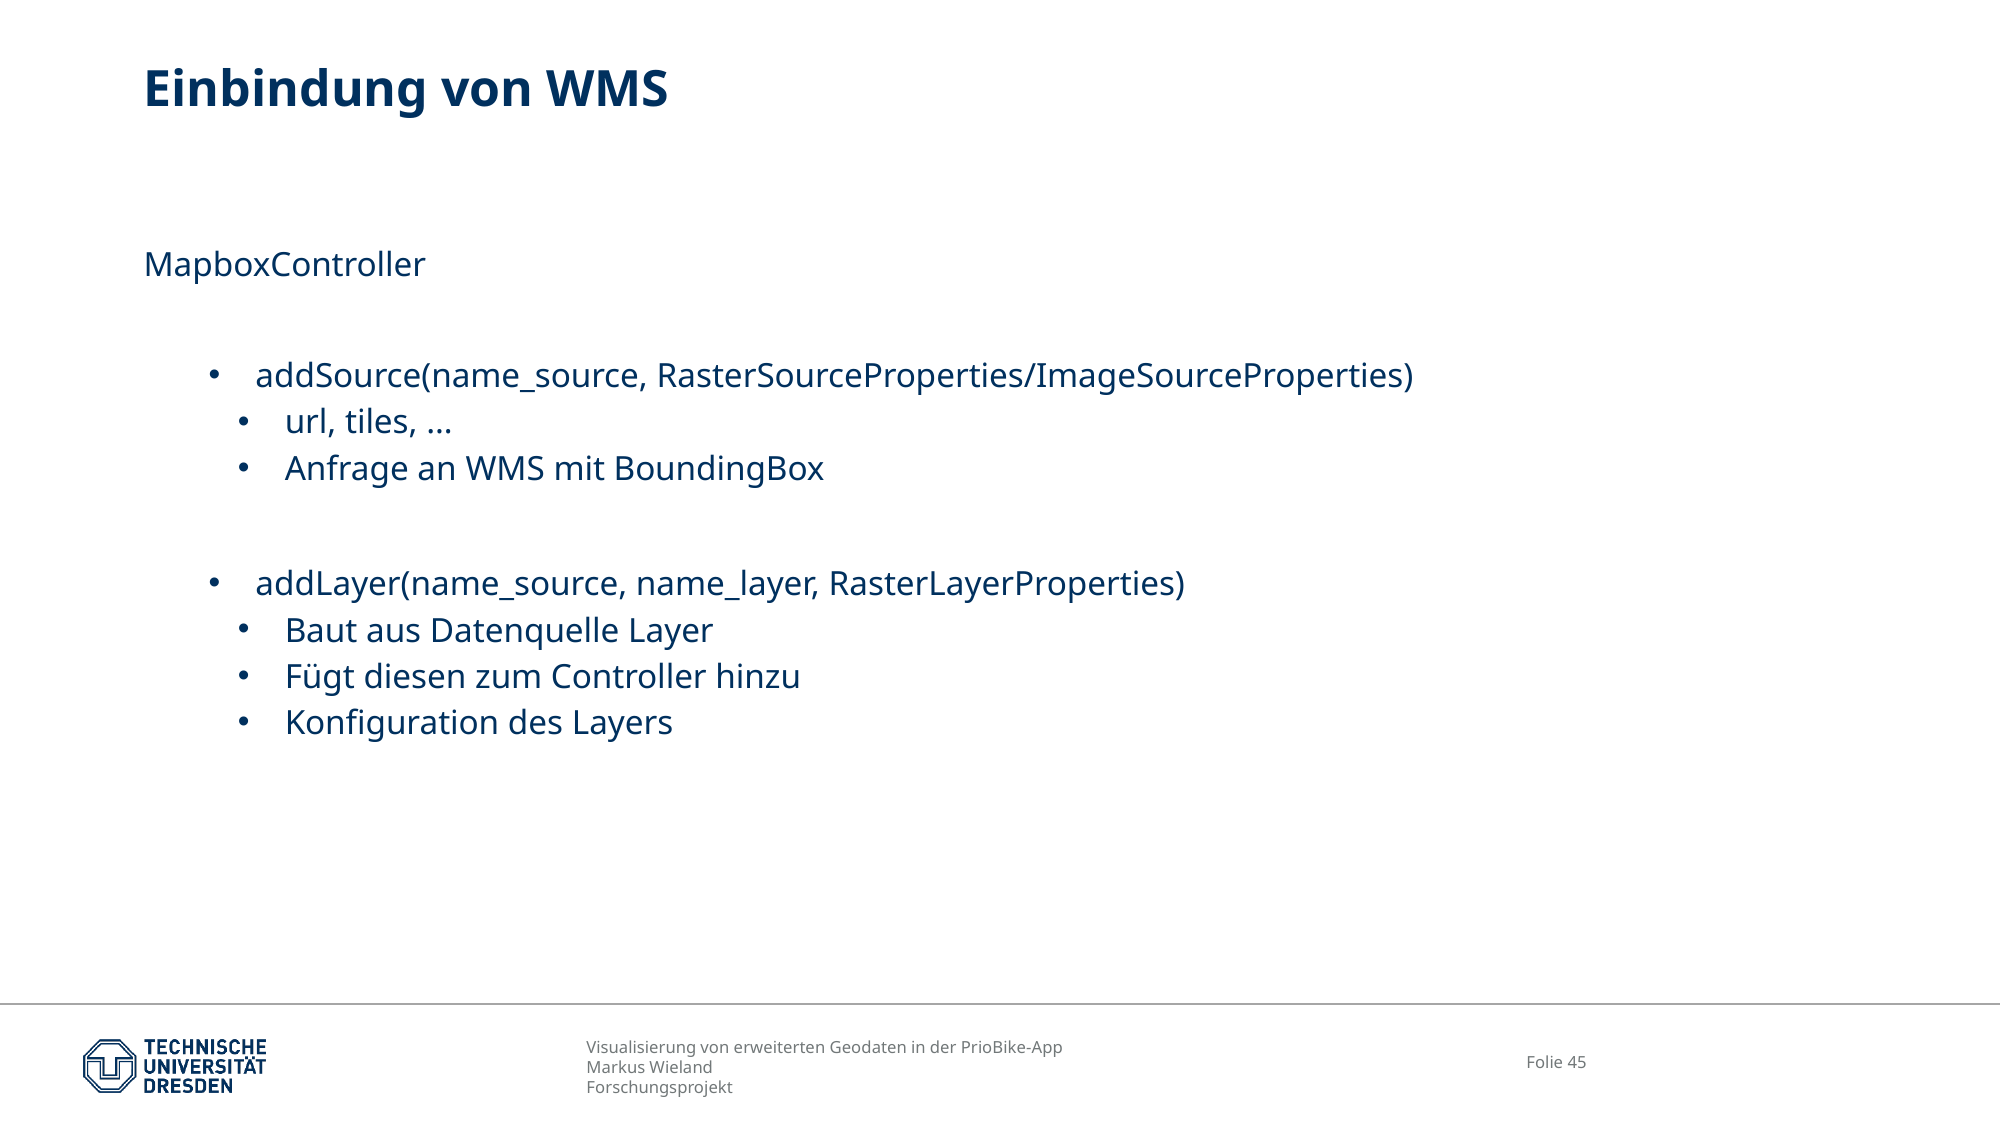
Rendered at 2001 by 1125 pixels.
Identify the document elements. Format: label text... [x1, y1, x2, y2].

title Einbindung von WMS [143, 56, 1880, 169]
picture [83, 1039, 266, 1093]
list MapboxController addSource(name_source, RasterSourceProperties/ImageSourceProperties) url, tiles, … Anfrage an WMS mit BoundingBox addLayer(name_source, name_layer, RasterLayerProperties) Baut aus Datenquelle Layer Fügt diesen zum Controller hinzu Konfiguration des Layers [143, 243, 1880, 957]
